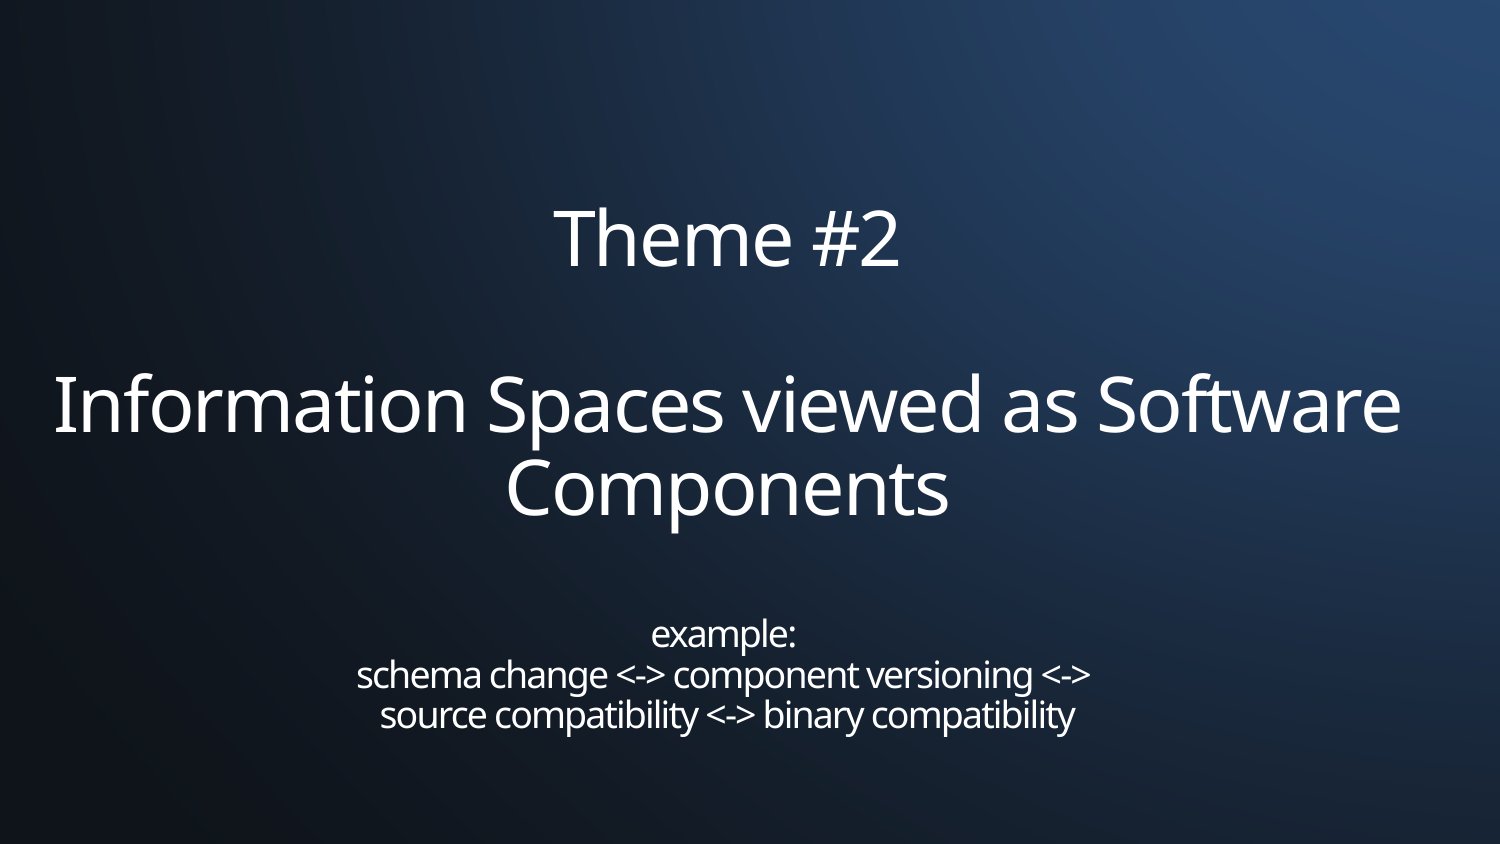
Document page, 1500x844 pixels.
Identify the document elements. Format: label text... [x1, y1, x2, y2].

title Theme #2 Information Spaces viewed as Software Components example: schema change <-> component versioning <-> source compatibility <-> binary compatibility [40, 33, 1416, 109]
picture [0, 0, 1500, 844]
